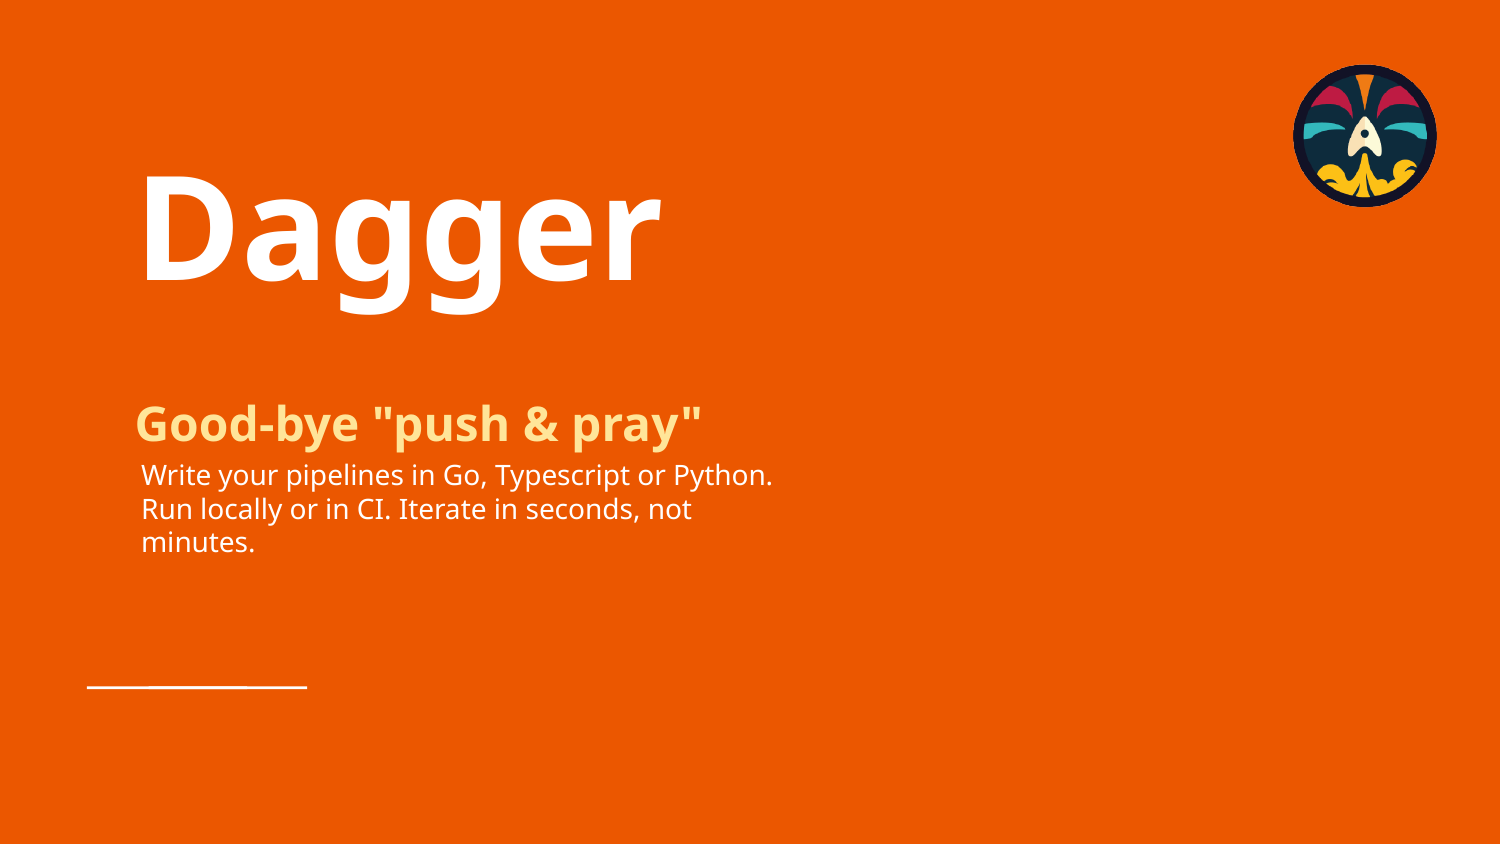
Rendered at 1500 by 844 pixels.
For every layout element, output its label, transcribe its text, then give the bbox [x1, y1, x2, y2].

title Dagger [119, 120, 1381, 325]
text_box Write your pipelines in Go, Typescript or Python. Run locally or in CI. Iterate in seconds, not minutes. [125, 442, 804, 574]
list Good-bye "push & pray" [119, 372, 1381, 633]
picture [1289, 60, 1440, 212]
